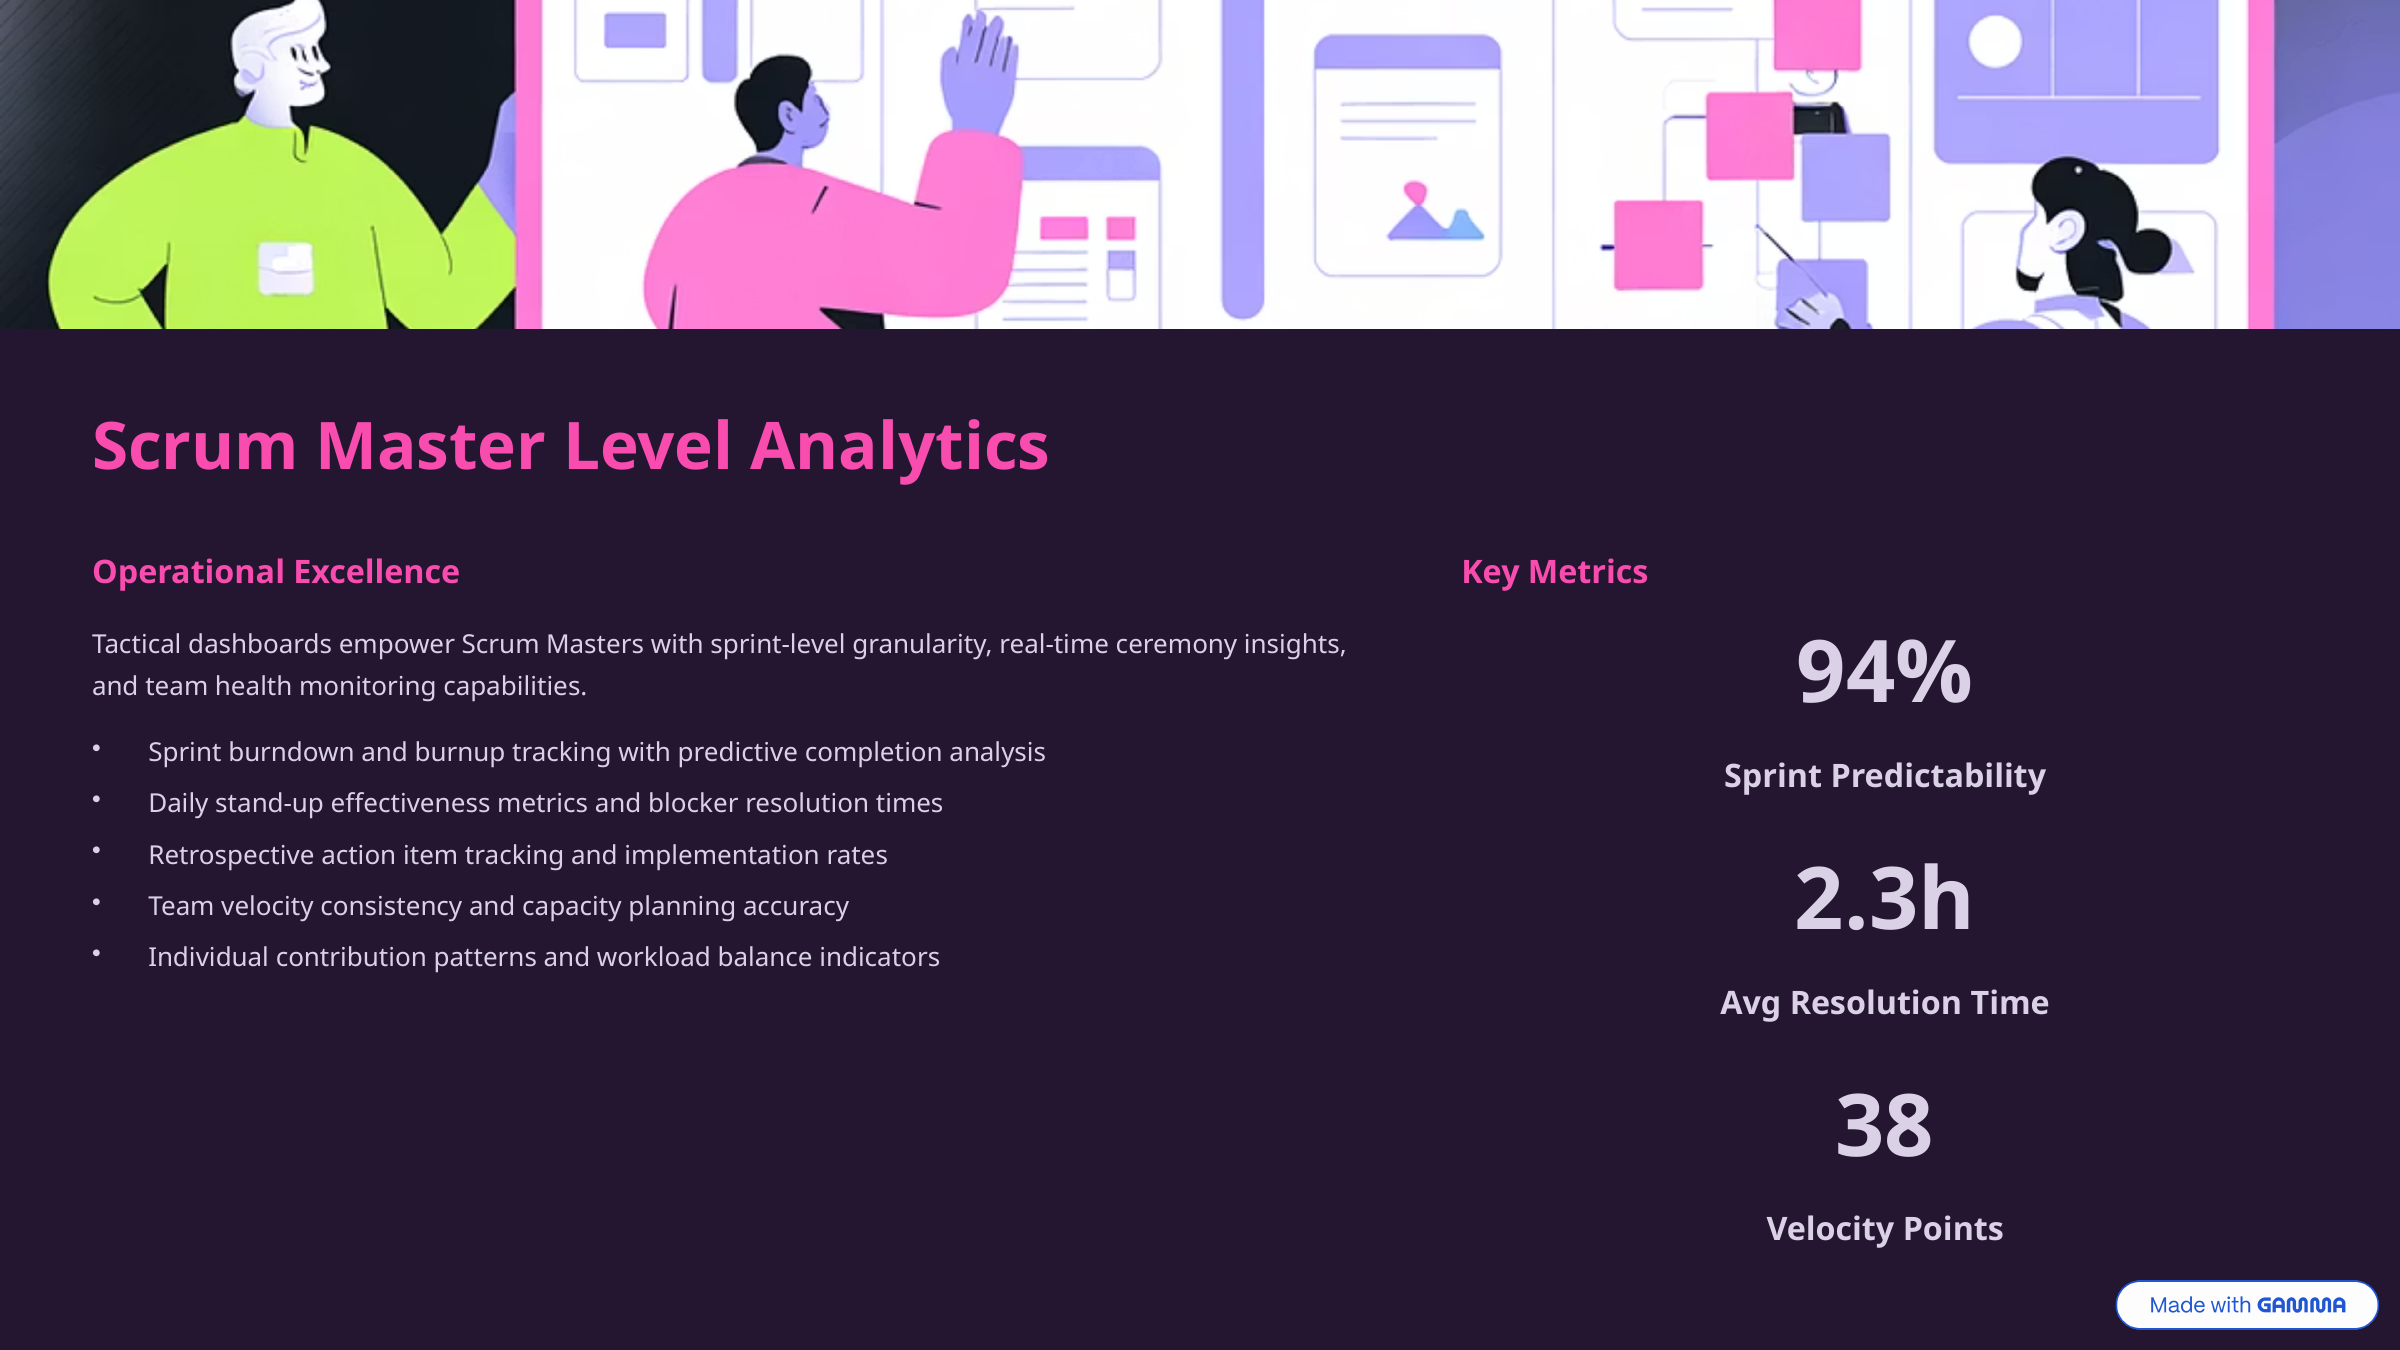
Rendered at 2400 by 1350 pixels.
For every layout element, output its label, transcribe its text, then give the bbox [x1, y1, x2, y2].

text_box Individual contribution patterns and workload balance indicators [92, 930, 1396, 973]
text_box Sprint Predictability [1712, 753, 2058, 795]
text_box Tactical dashboards empower Scrum Masters with sprint-level granularity, real-time ceremony insights, and team health monitoring capabilities. [92, 617, 1396, 702]
text_box 38 [1461, 1086, 2309, 1174]
text_box Team velocity consistency and capacity planning accuracy [92, 878, 1396, 922]
picture [2106, 1271, 2389, 1339]
text_box Daily stand-up effectiveness metrics and blocker resolution times [92, 776, 1396, 819]
picture [0, 0, 2400, 329]
text_box Operational Excellence [92, 549, 454, 591]
text_box 2.3h [1461, 860, 2309, 948]
text_box Scrum Master Level Analytics [92, 401, 1014, 484]
text_box Sprint burndown and burnup tracking with predictive completion analysis [92, 725, 1396, 768]
text_box 94% [1461, 633, 2309, 721]
text_box Retrospective action item tracking and implementation rates [92, 827, 1396, 870]
text_box Key Metrics [1461, 549, 1791, 591]
text_box Velocity Points [1720, 1206, 2050, 1248]
text_box Avg Resolution Time [1720, 980, 2050, 1022]
